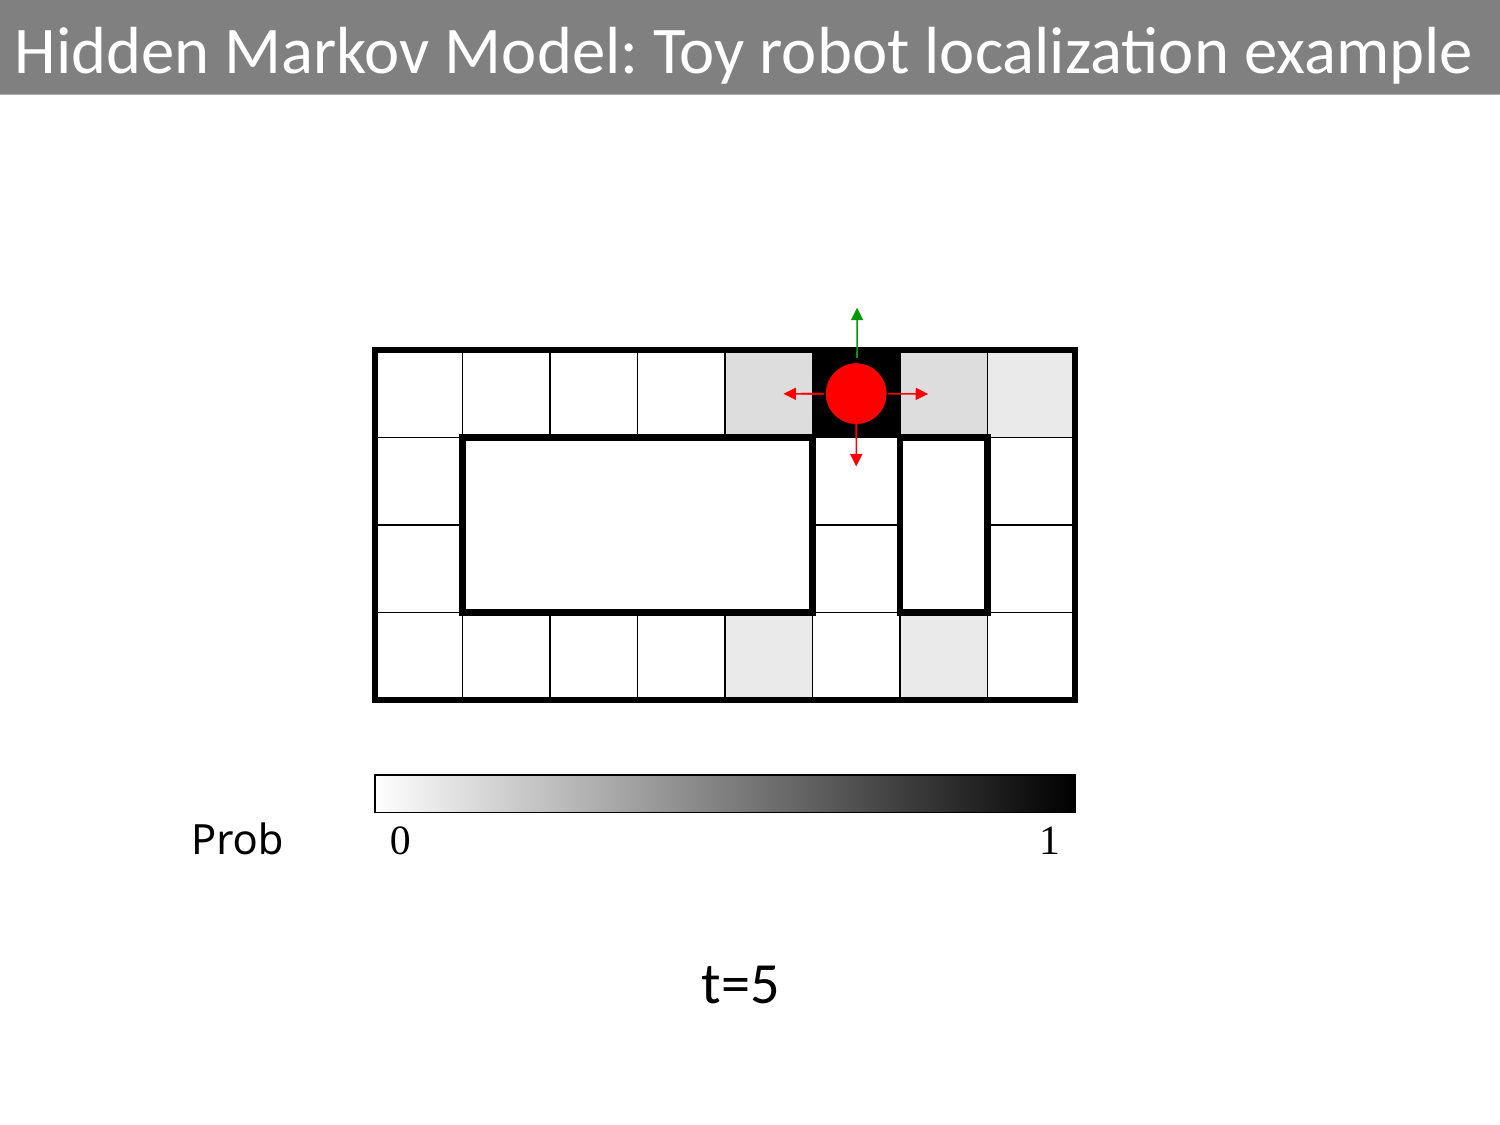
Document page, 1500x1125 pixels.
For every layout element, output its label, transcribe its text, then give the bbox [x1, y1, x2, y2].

text_box [888, 387, 929, 401]
text_box [899, 437, 988, 613]
text_box [850, 424, 863, 467]
text_box [375, 774, 1075, 812]
text_box 1 [725, 812, 1075, 863]
text_box 0 [375, 812, 725, 863]
text_box [812, 612, 900, 700]
text_box Hidden Markov Model: Toy robot localization example [0, 0, 1500, 95]
text_box [783, 387, 824, 400]
text_box Prob [124, 812, 350, 863]
list t=5 [103, 946, 1379, 1097]
text_box [850, 307, 864, 358]
text_box [375, 350, 1075, 700]
text_box [824, 362, 888, 425]
